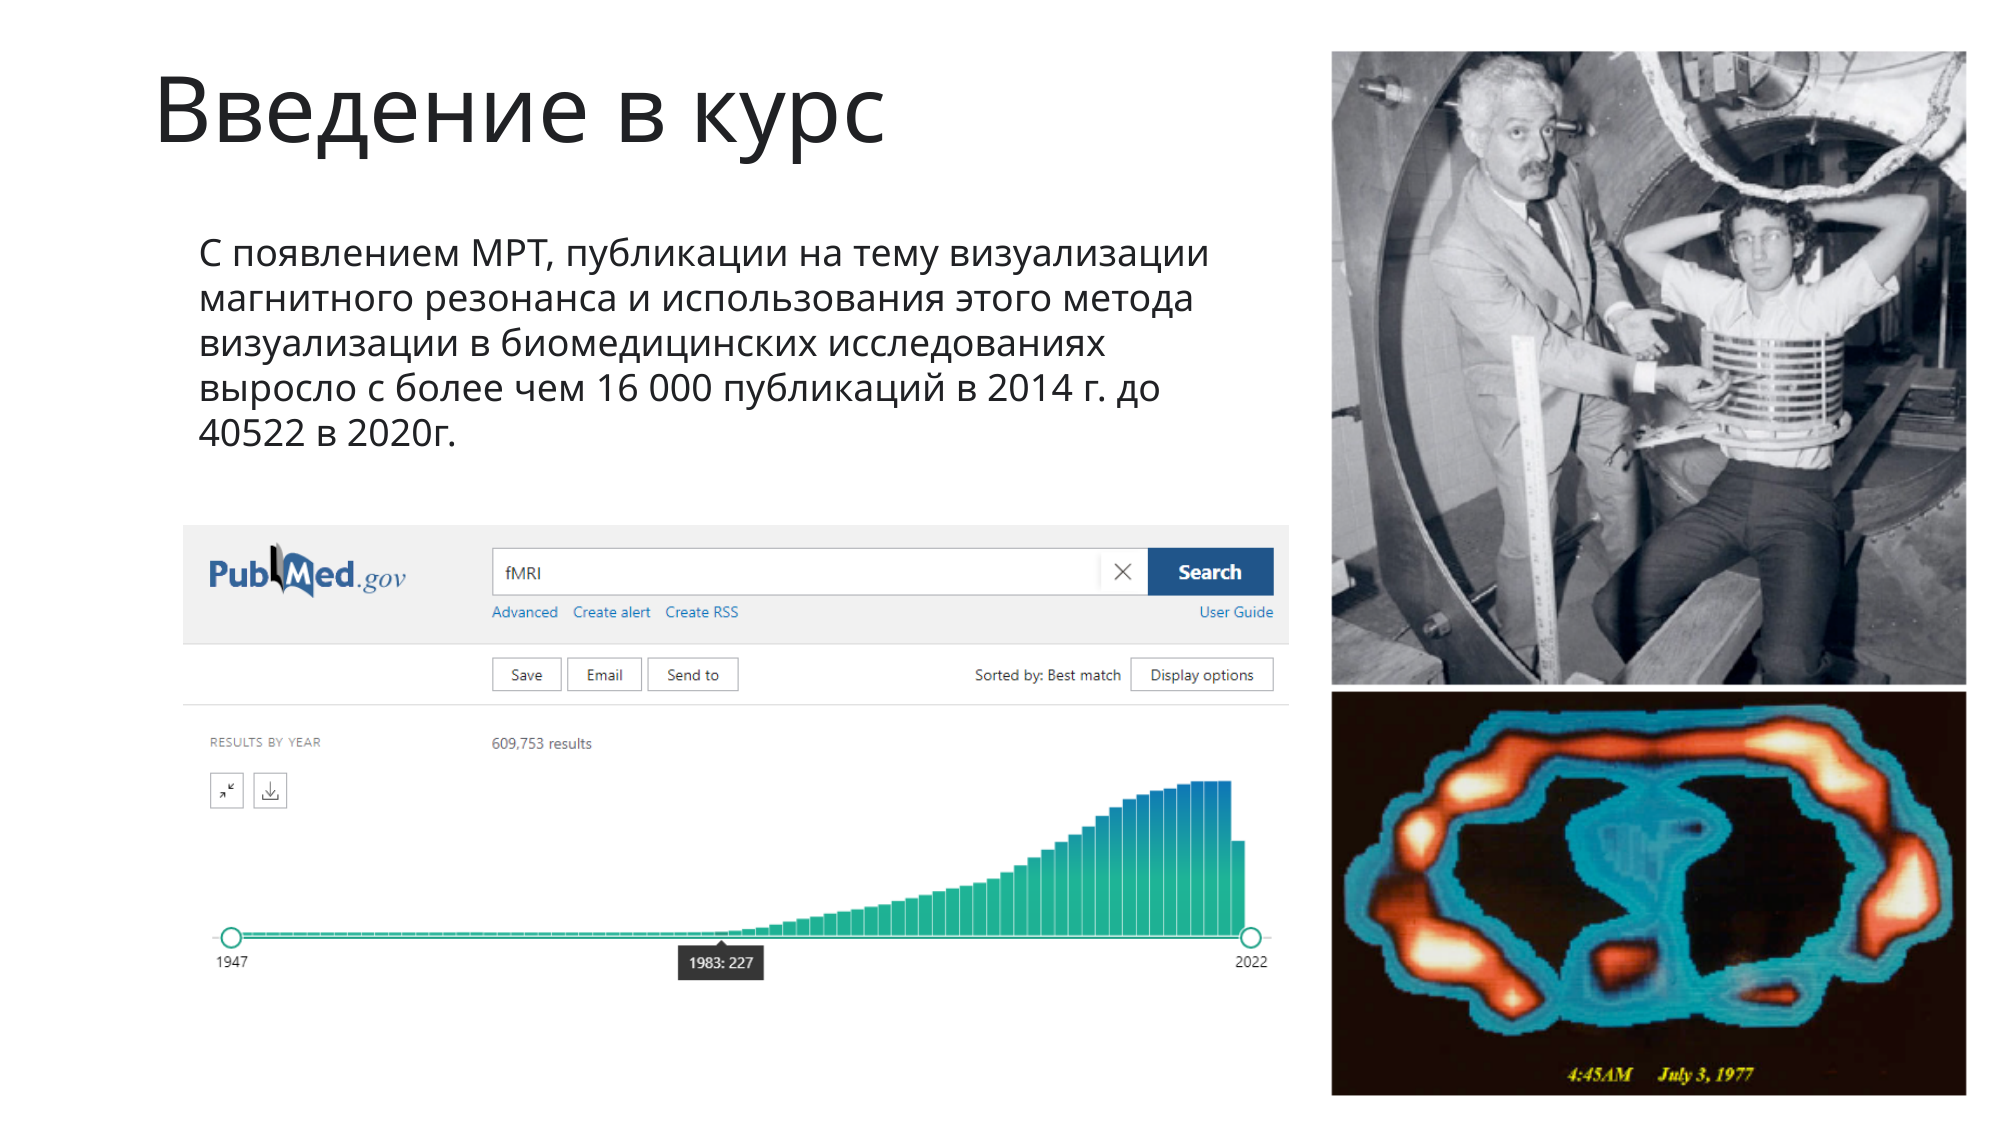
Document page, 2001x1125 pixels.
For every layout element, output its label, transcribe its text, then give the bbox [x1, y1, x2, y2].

picture [1320, 43, 1984, 1101]
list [183, 525, 1289, 990]
text_box С появлением МРТ, публикации на тему визуализации магнитного резонанса и использования этого метода визуализации в биомедицинских исследованиях выросло с более чем 16 000 публикаций в 2014 г. до 40522 в 2020г. [183, 221, 1265, 462]
title Введение в курс [137, 13, 933, 115]
